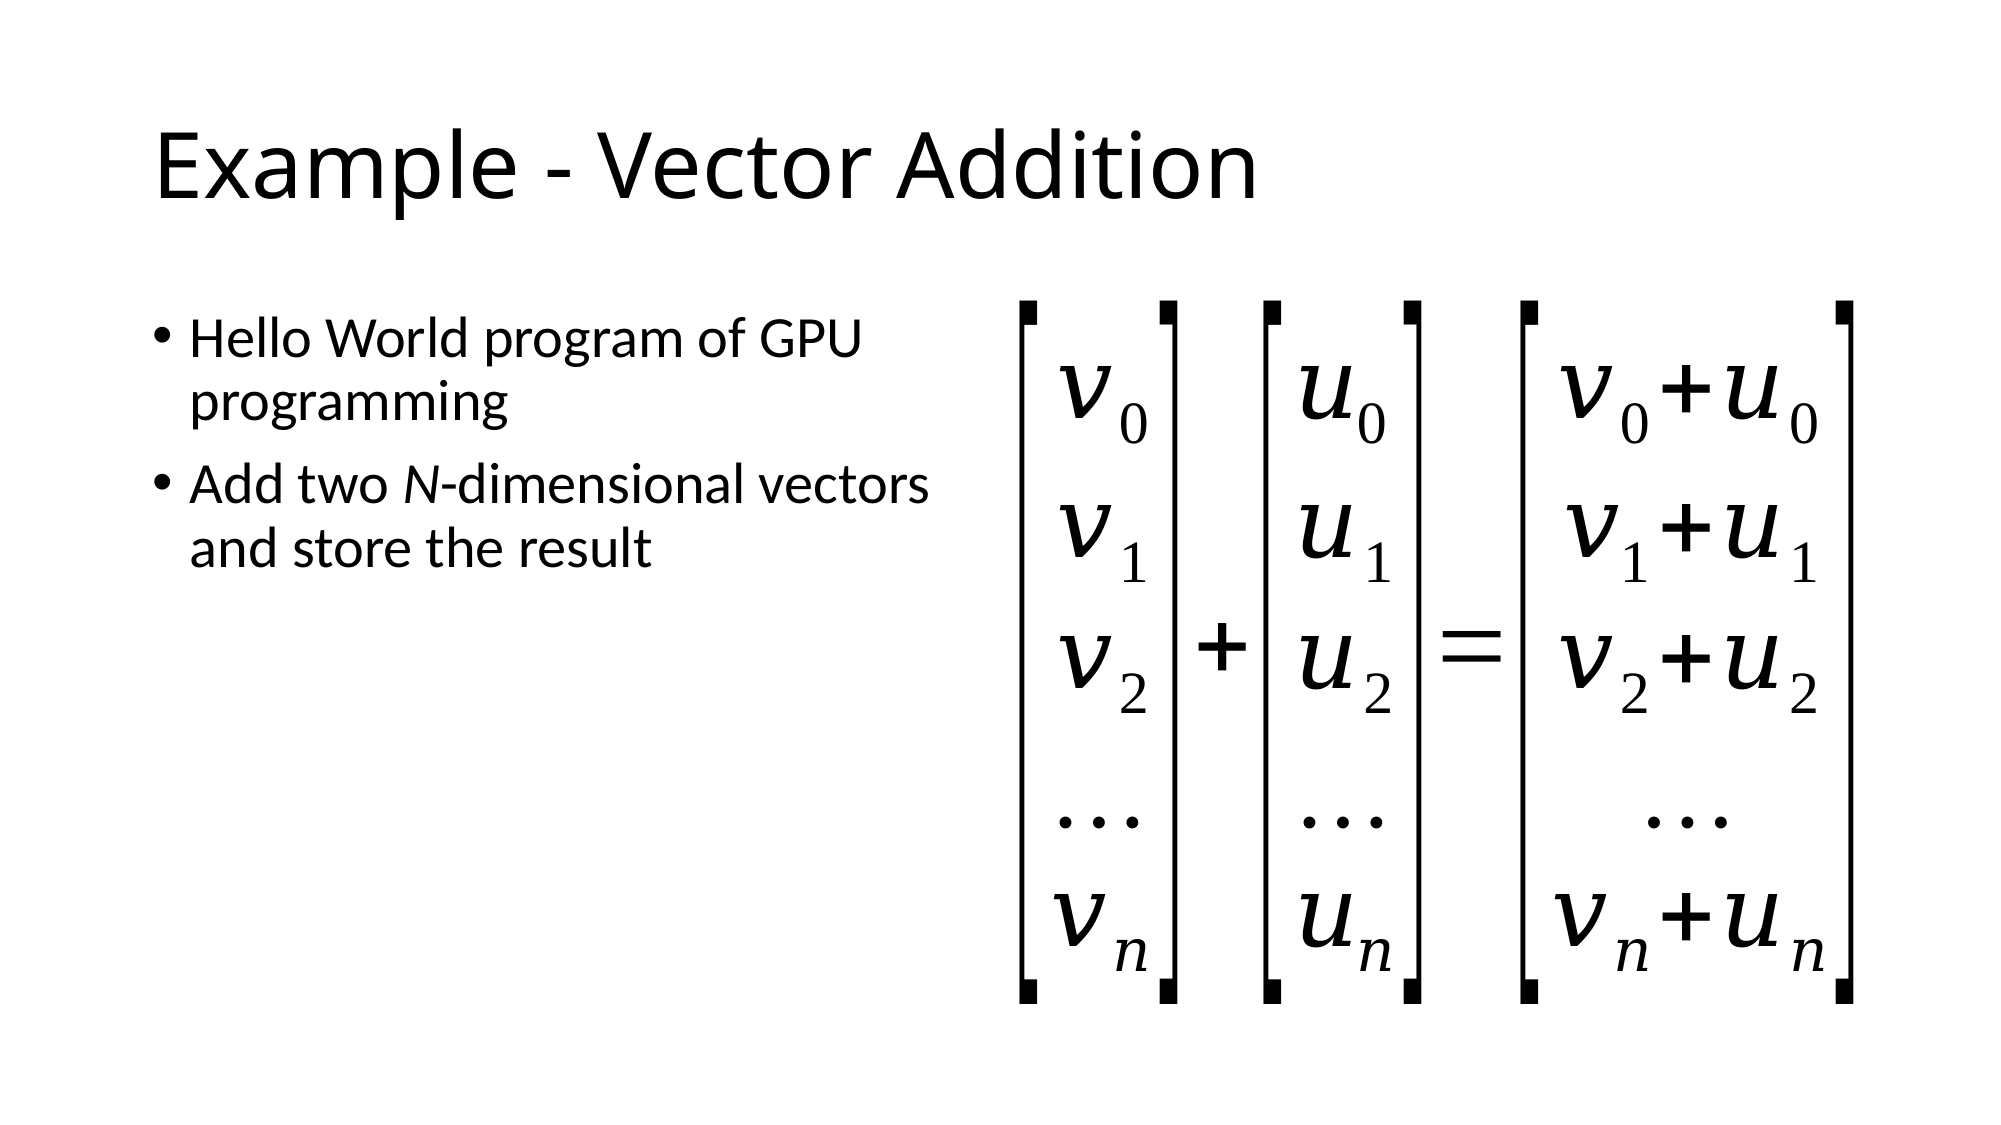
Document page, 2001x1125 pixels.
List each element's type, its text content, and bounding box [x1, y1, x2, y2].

title Example - Vector Addition [137, 59, 1863, 278]
list Hello World program of GPU programming Add two N-dimensional vectors and store the result [137, 299, 988, 1014]
